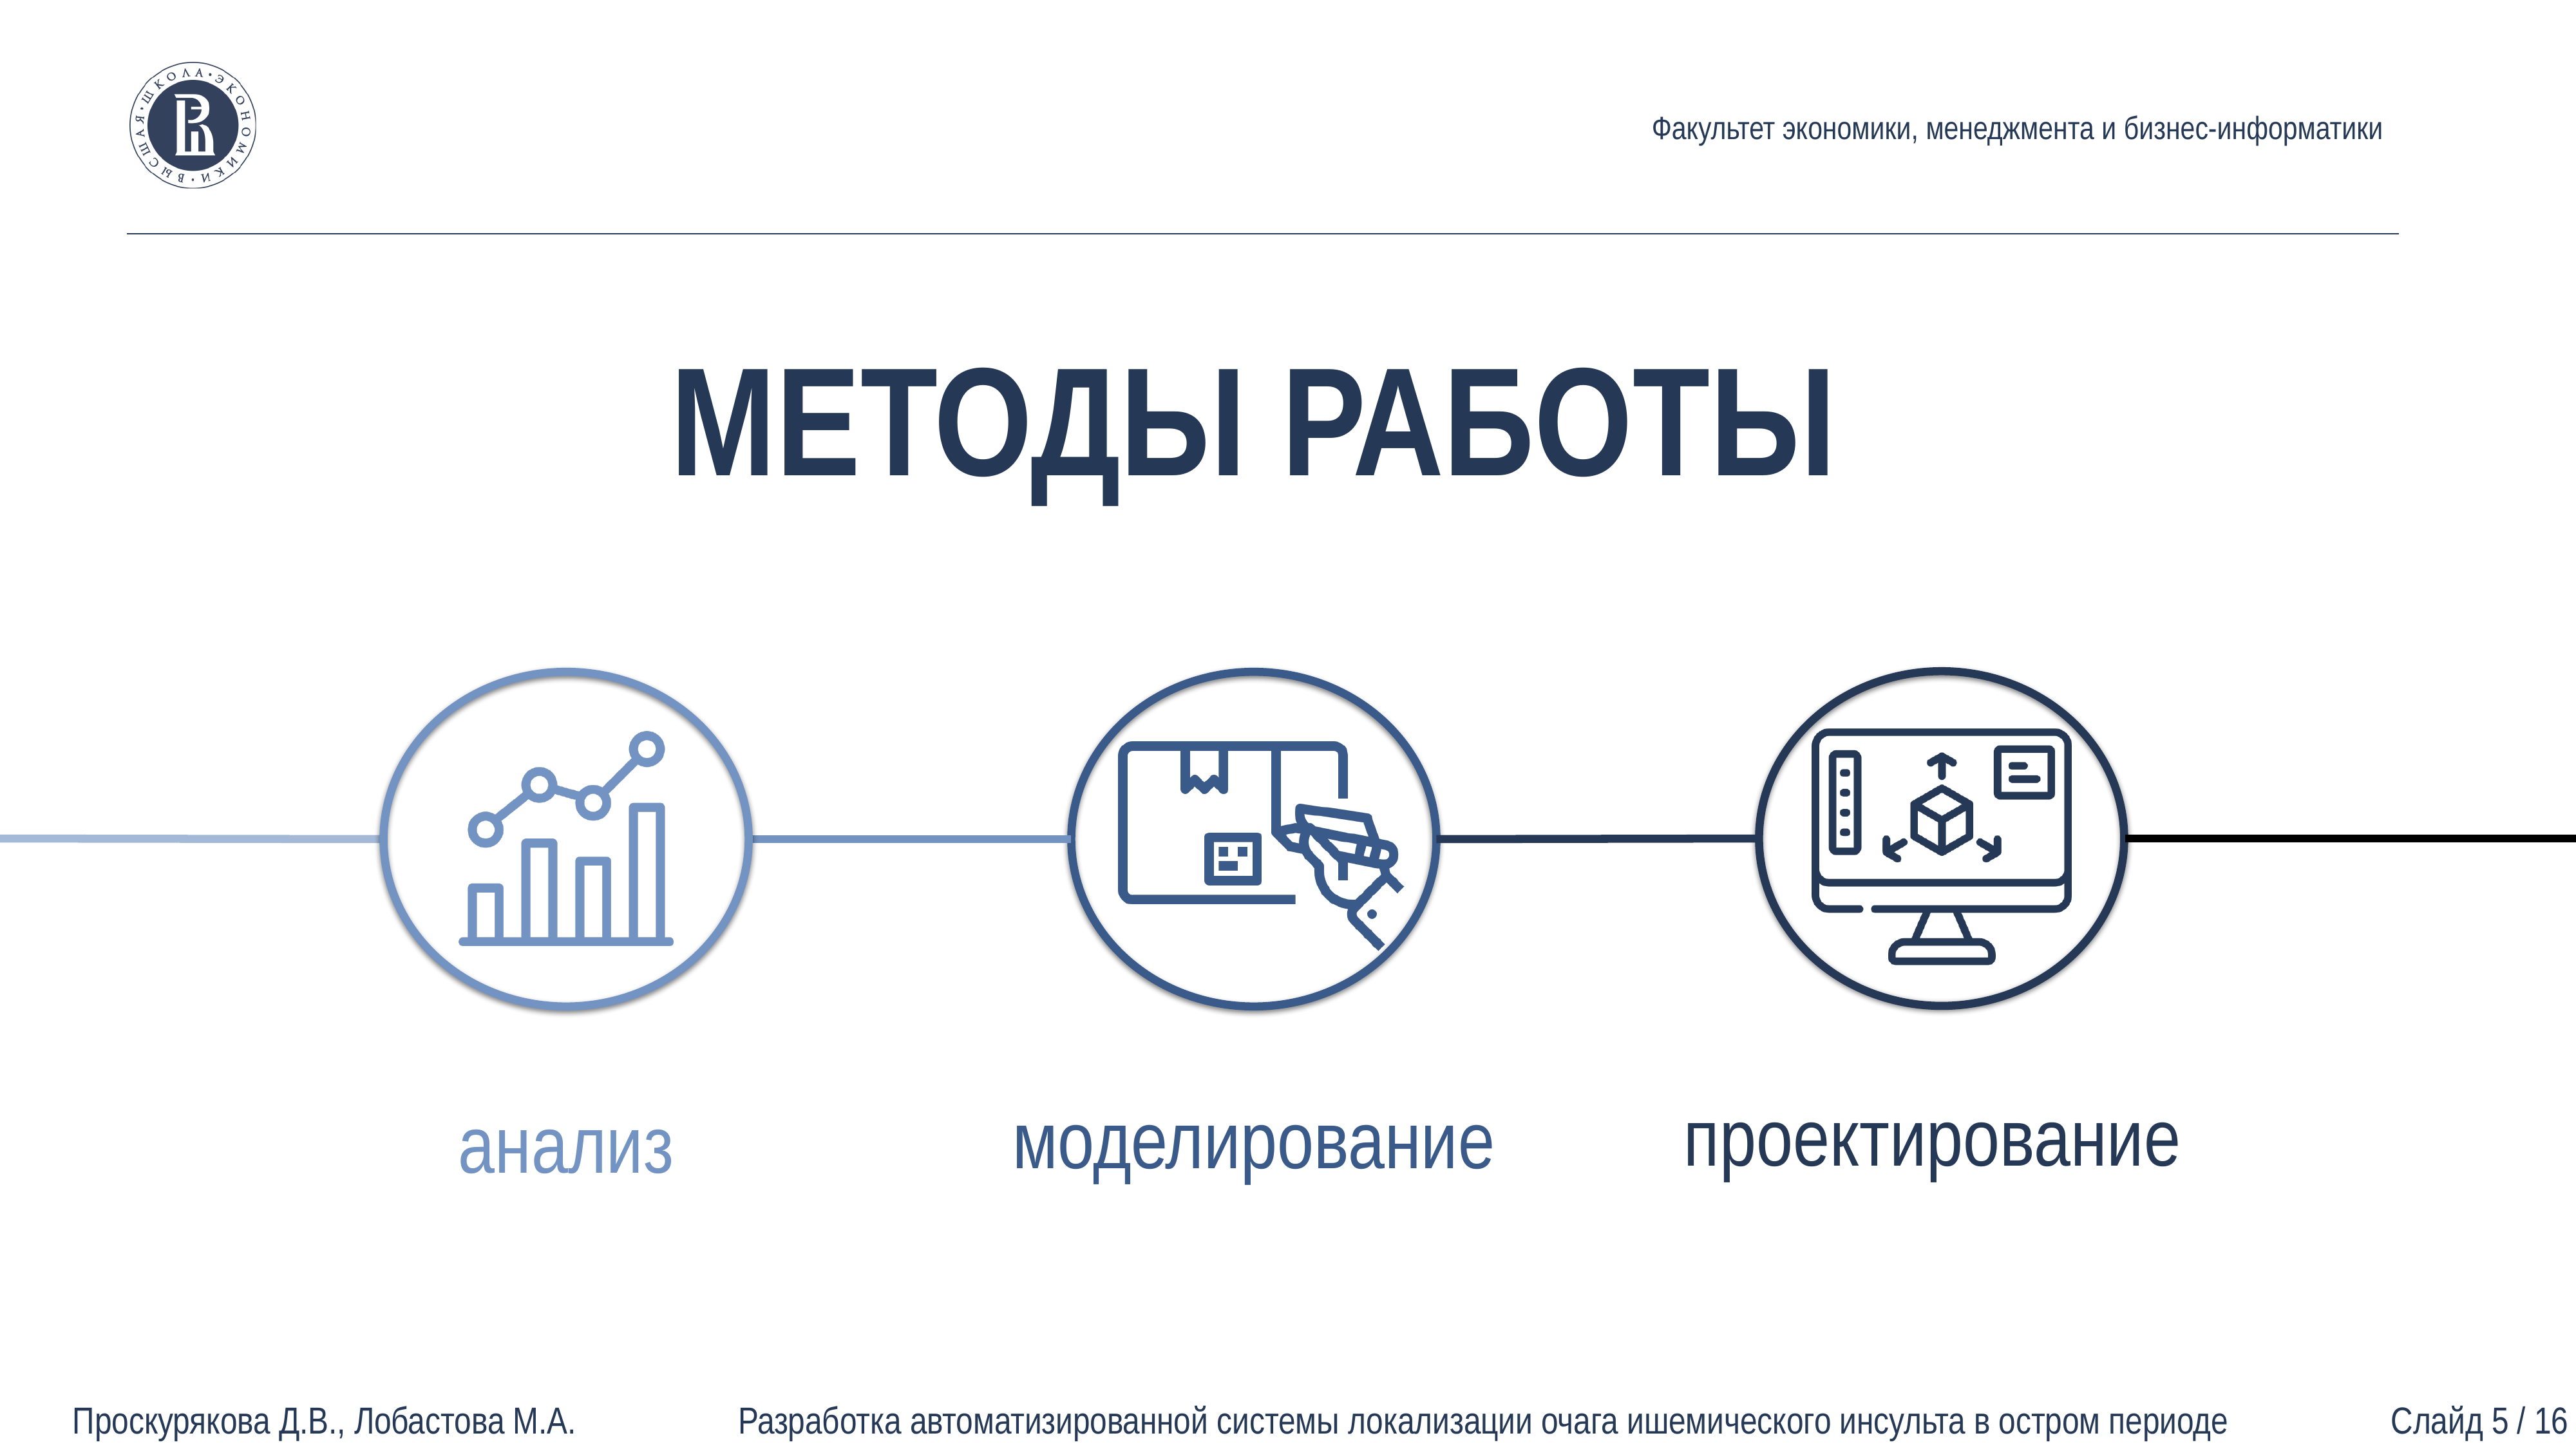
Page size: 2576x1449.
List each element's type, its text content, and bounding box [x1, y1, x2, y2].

text_box моделирование [864, 1081, 1643, 1195]
text_box Проскурякова Д.В., Лобастова М.А. Разработка автоматизированной системы локализации очага ишемического инсульта в остром периоде Слайд 5 / 16 [0, 1388, 2576, 1449]
text_box анализ [398, 1112, 735, 1197]
text_box Факультет экономики, менеджмента и бизнес-информатики [1198, 100, 2399, 154]
picture [459, 731, 674, 946]
text_box проектирование [1569, 1077, 2314, 1192]
text_box [259, 1068, 693, 1183]
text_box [1071, 671, 1437, 1007]
text_box [383, 672, 749, 1007]
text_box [1759, 670, 2125, 1007]
picture [129, 61, 257, 189]
text_box МЕТОДЫ РАБОТЫ [117, 314, 2390, 559]
